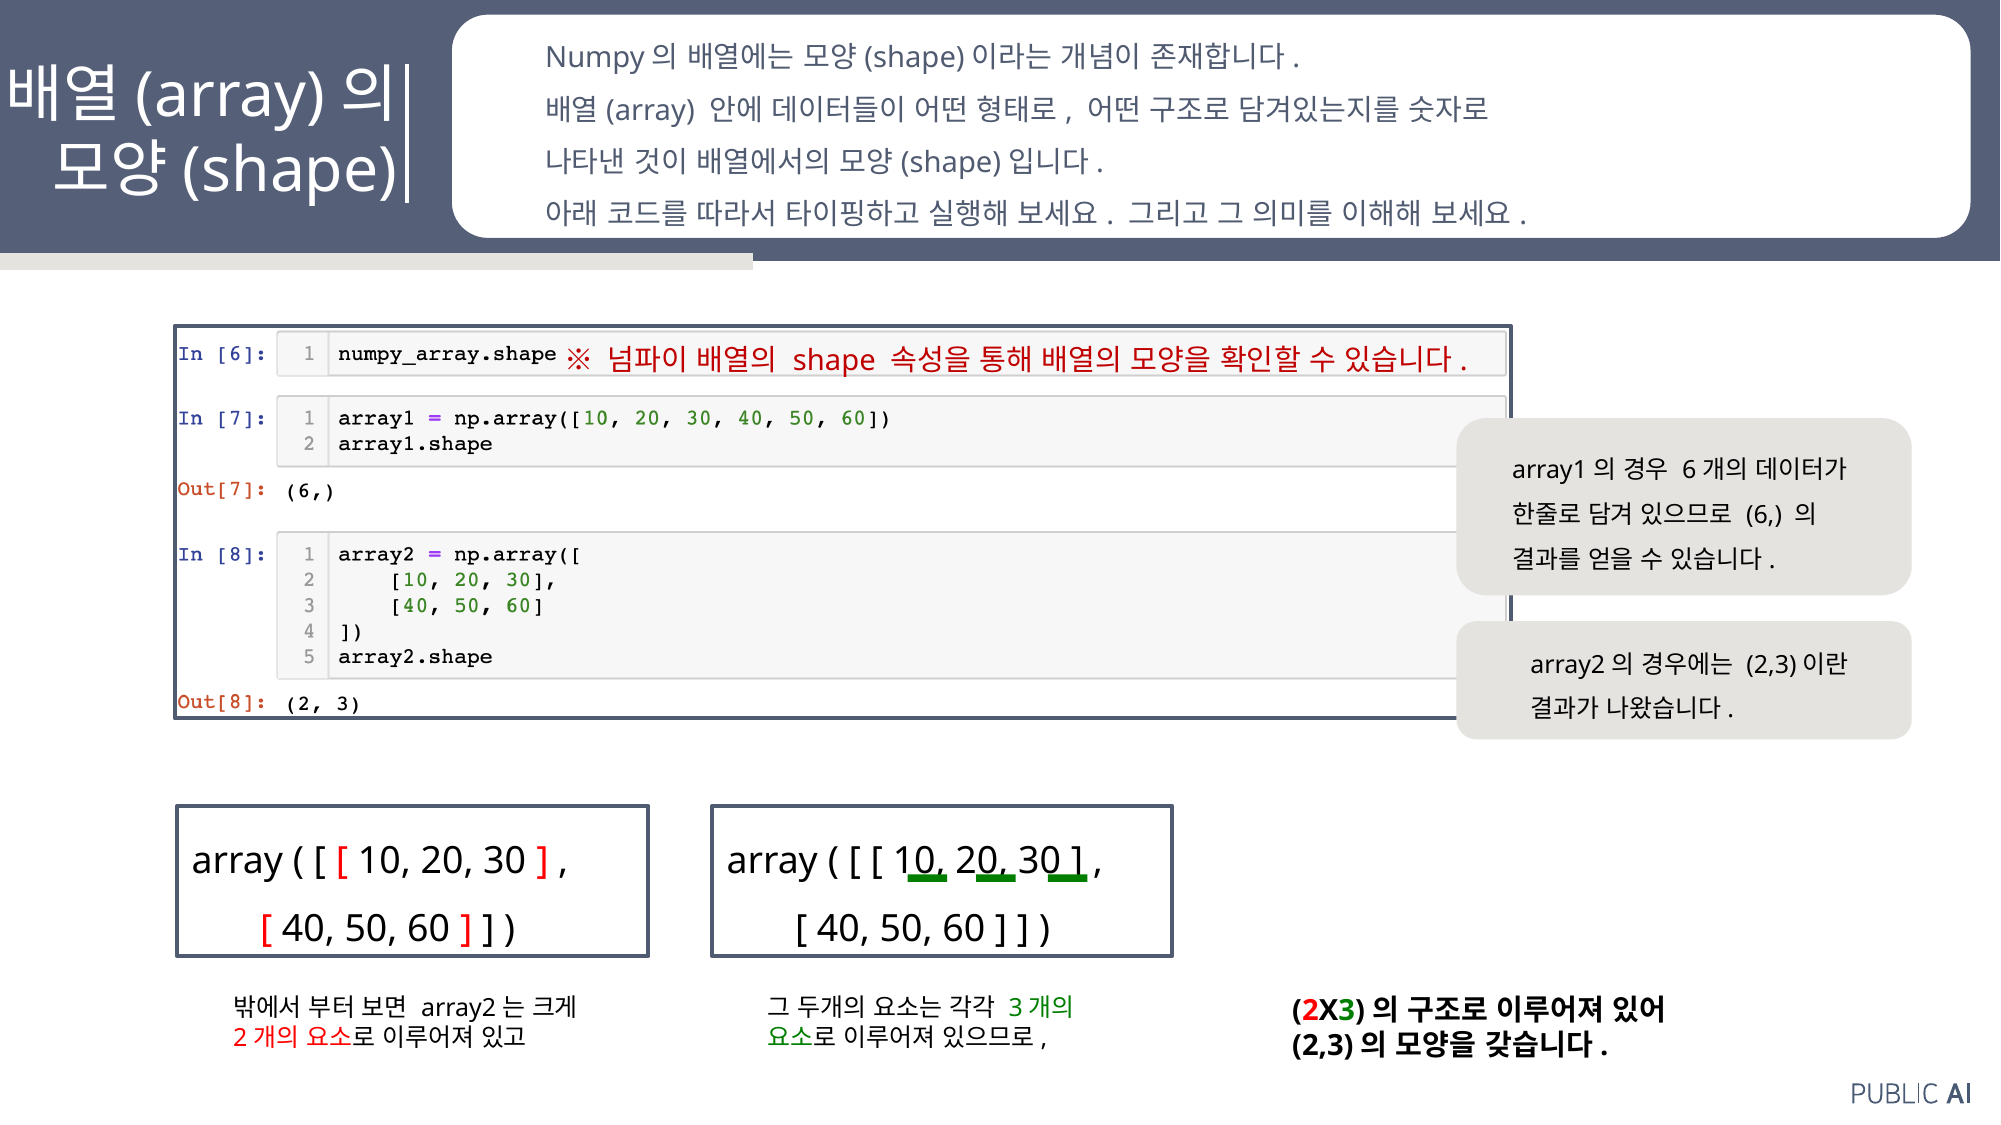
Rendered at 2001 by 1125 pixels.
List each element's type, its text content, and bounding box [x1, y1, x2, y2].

picture [176, 328, 1509, 717]
text_box (2X3)의 구조로 이루어져 있어 (2,3)의 모양을 갖습니다. [1277, 984, 1717, 1069]
text_box [1455, 620, 1913, 741]
text_box Numpy의 배열에는 모양(shape)이라는 개념이 존재합니다. 배열(array) 안에 데이터들이 어떤 형태로, 어떤 구조로 담겨있는지를 숫자로 나타낸 것이 배열에서의 모양(shape)입니다. 아래 코드를 따라서 타이핑하고 실행해 보세요. 그리고 그 의미를 이해해 보세요. [530, 13, 1711, 239]
text_box ※ 넘파이 배열의 shape 속성을 통해 배열의 모양을 확인할 수 있습니다. [549, 316, 1509, 328]
text_box array1의 경우 6개의 데이터가 한줄로 담겨 있으므로 (6,) 의 결과를 얻을 수 있습니다. [1509, 430, 1871, 581]
text_box [906, 873, 948, 883]
text_box array ( [ [ 10, 20, 30 ] , [ 40, 50, 60 ] ] ) [176, 806, 649, 956]
text_box 배열(array)의 모양(shape) [0, 47, 413, 212]
text_box 밖에서 부터 보면 array2는 크게 2개의 요소로 이루어져 있고 [218, 984, 607, 1059]
text_box array ( [ [ 10, 20, 30 ] , [ 40, 50, 60 ] ] ) [711, 806, 1173, 956]
text_box [975, 873, 1017, 883]
text_box array2의 경우에는 (2,3)이란 결과가 나왔습니다. [1515, 625, 1874, 731]
text_box [1509, 417, 1913, 597]
text_box [1047, 873, 1088, 883]
text_box 그 두개의 요소는 각각 3개의 요소로 이루어져 있으므로, [752, 984, 1132, 1059]
